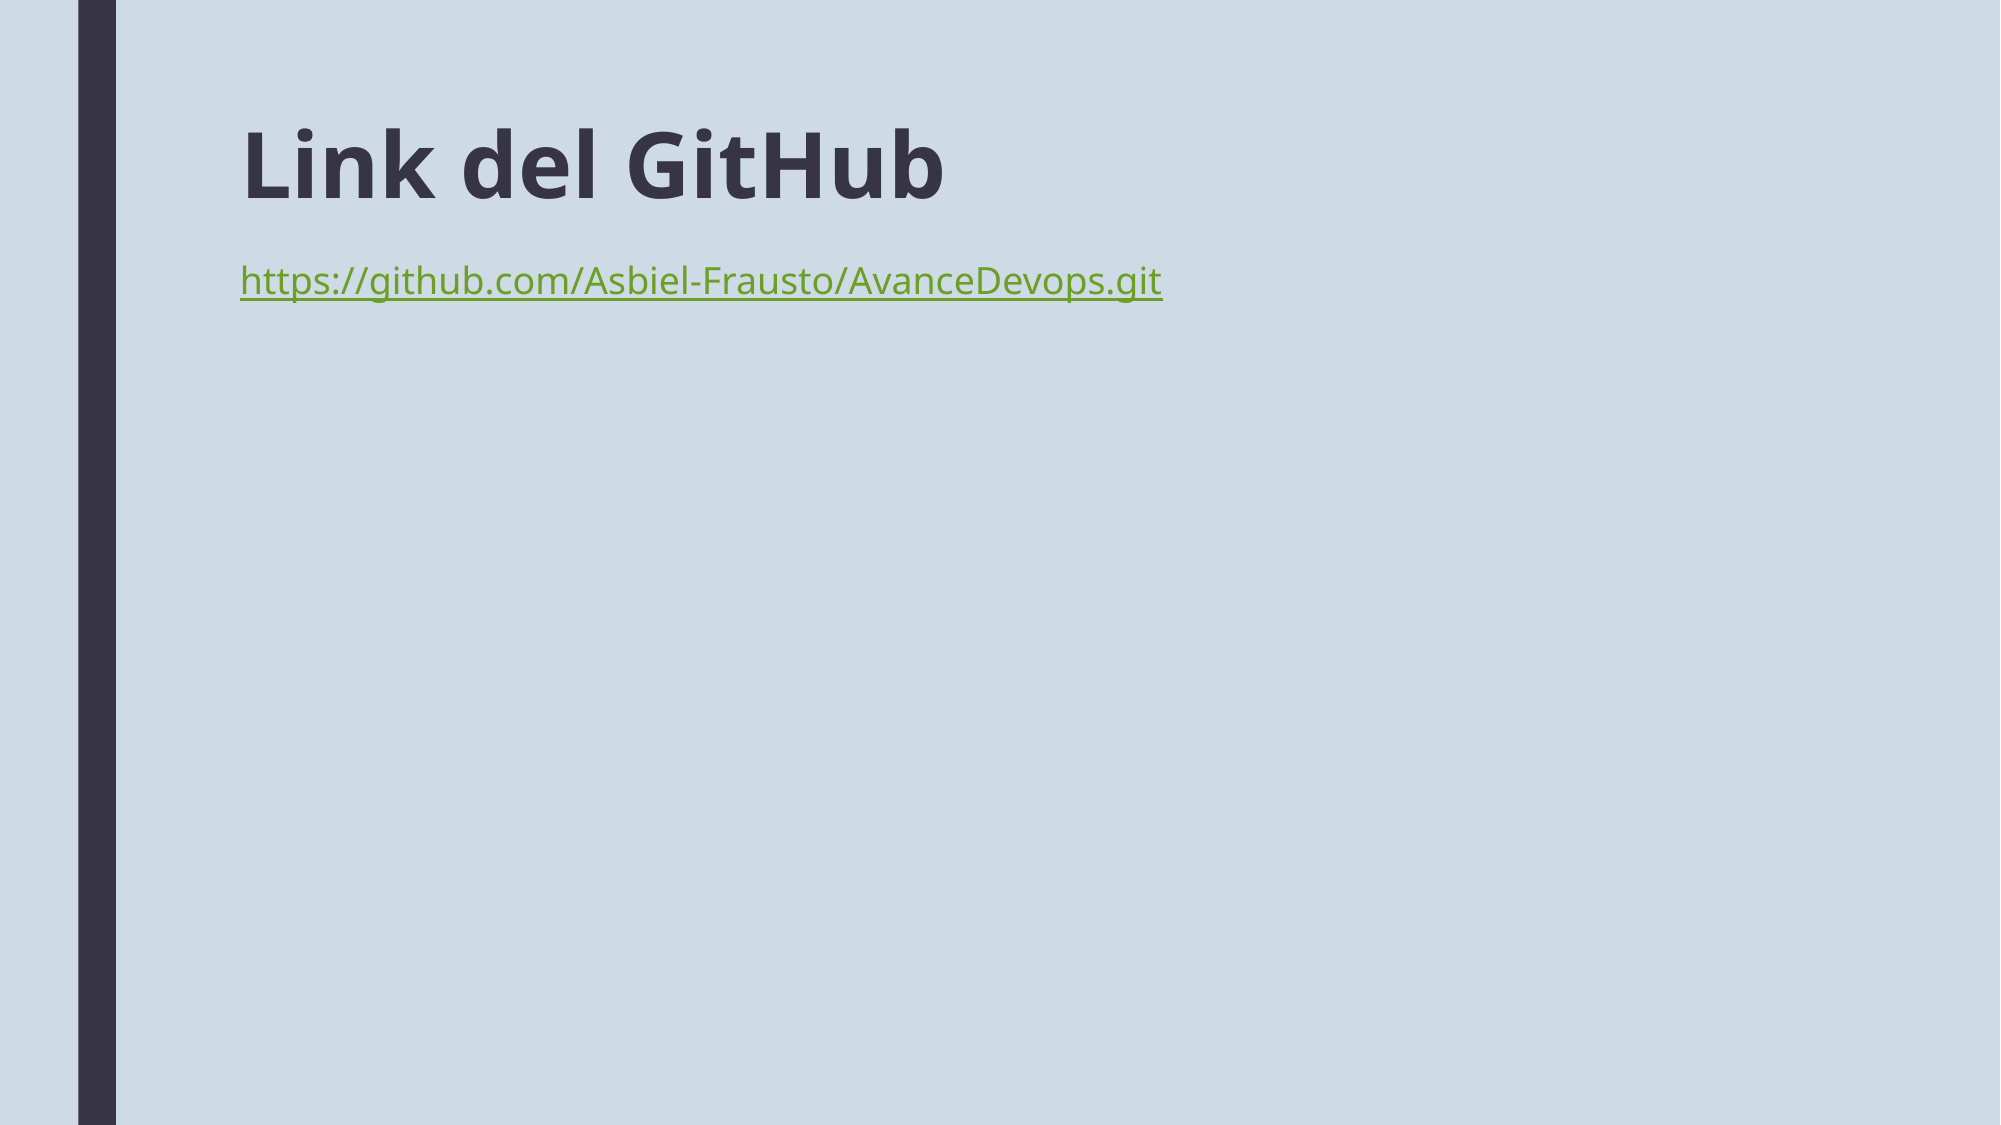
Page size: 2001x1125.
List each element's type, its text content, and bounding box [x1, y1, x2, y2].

text_box https://github.com/Asbiel-Frausto/AvanceDevops.git [225, 250, 1437, 361]
title Link del GitHub [225, 112, 1800, 357]
